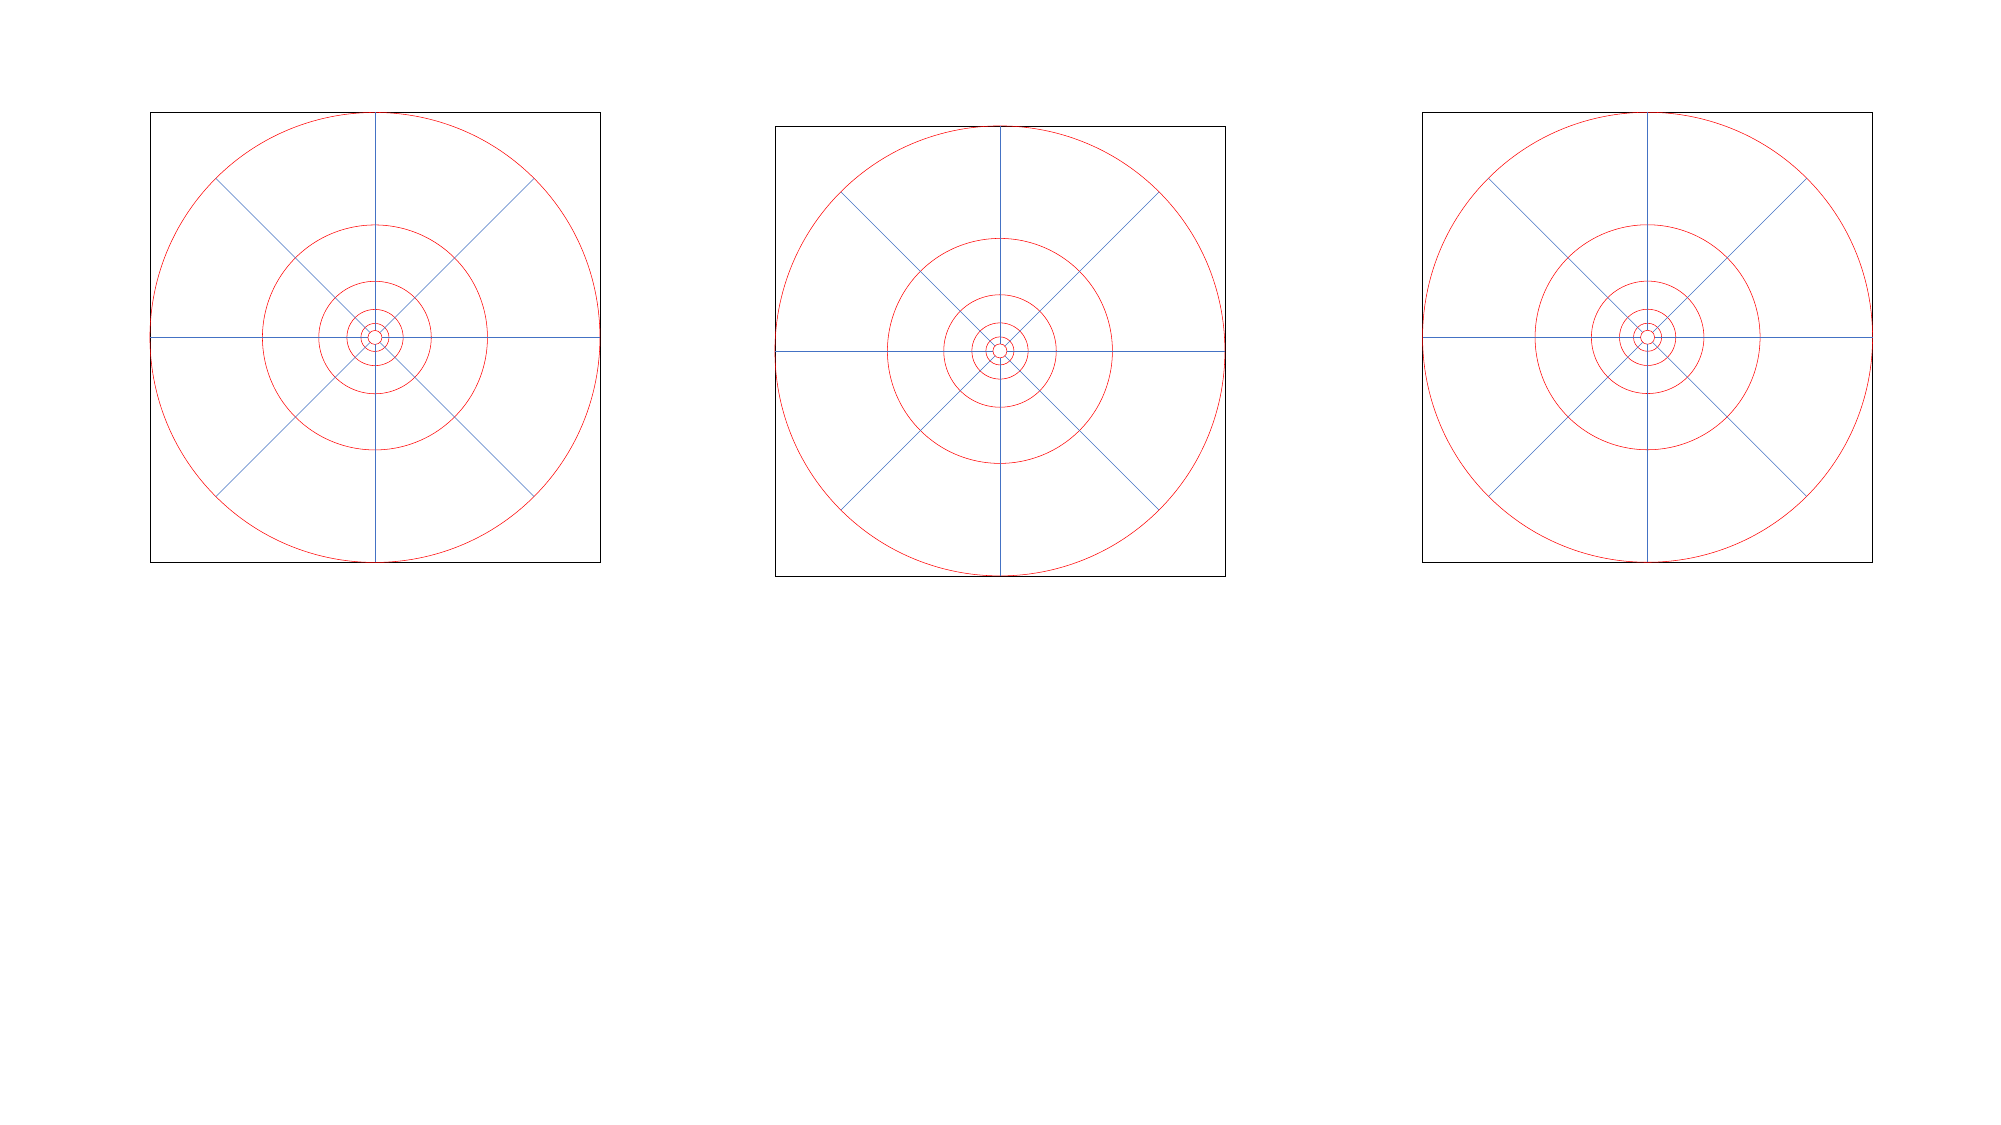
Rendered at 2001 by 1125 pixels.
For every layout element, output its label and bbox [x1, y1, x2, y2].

text_box [1422, 112, 1873, 563]
text_box [774, 125, 1225, 576]
text_box [149, 112, 600, 563]
